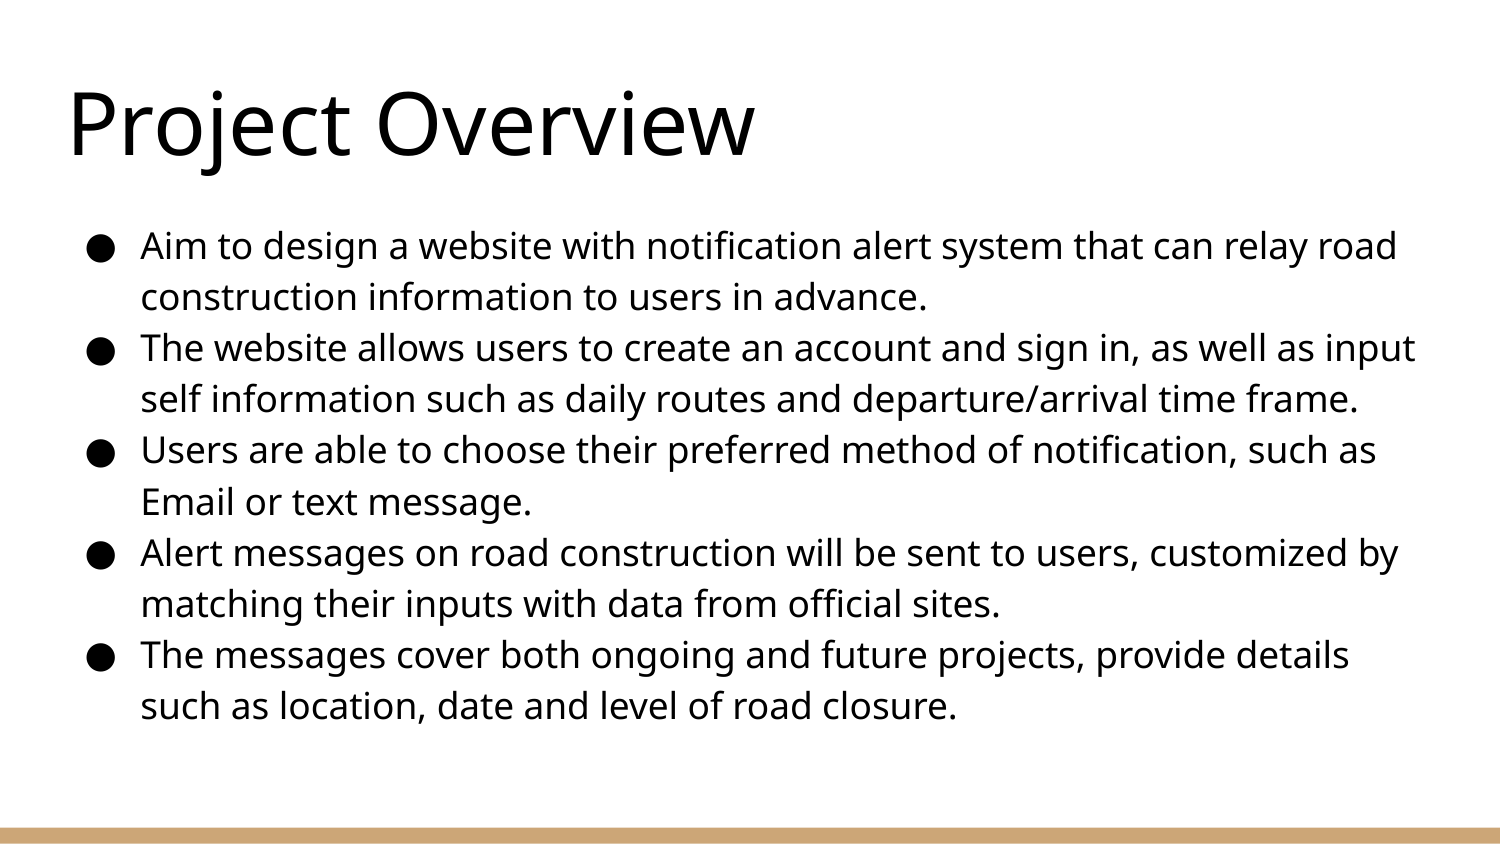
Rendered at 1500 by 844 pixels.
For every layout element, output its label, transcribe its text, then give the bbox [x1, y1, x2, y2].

title Project Overview [51, 51, 1449, 189]
list Aim to design a website with notification alert system that can relay road construction information to users in advance. The website allows users to create an account and sign in, as well as input self information such as daily routes and departure/arrival time frame. Users are able to choose their preferred method of notification, such as Email or text message. Alert messages on road construction will be sent to users, customized by matching their inputs with data from official sites. The messages cover both ongoing and future projects, provide details such as location, date and level of road closure. [51, 200, 1449, 752]
